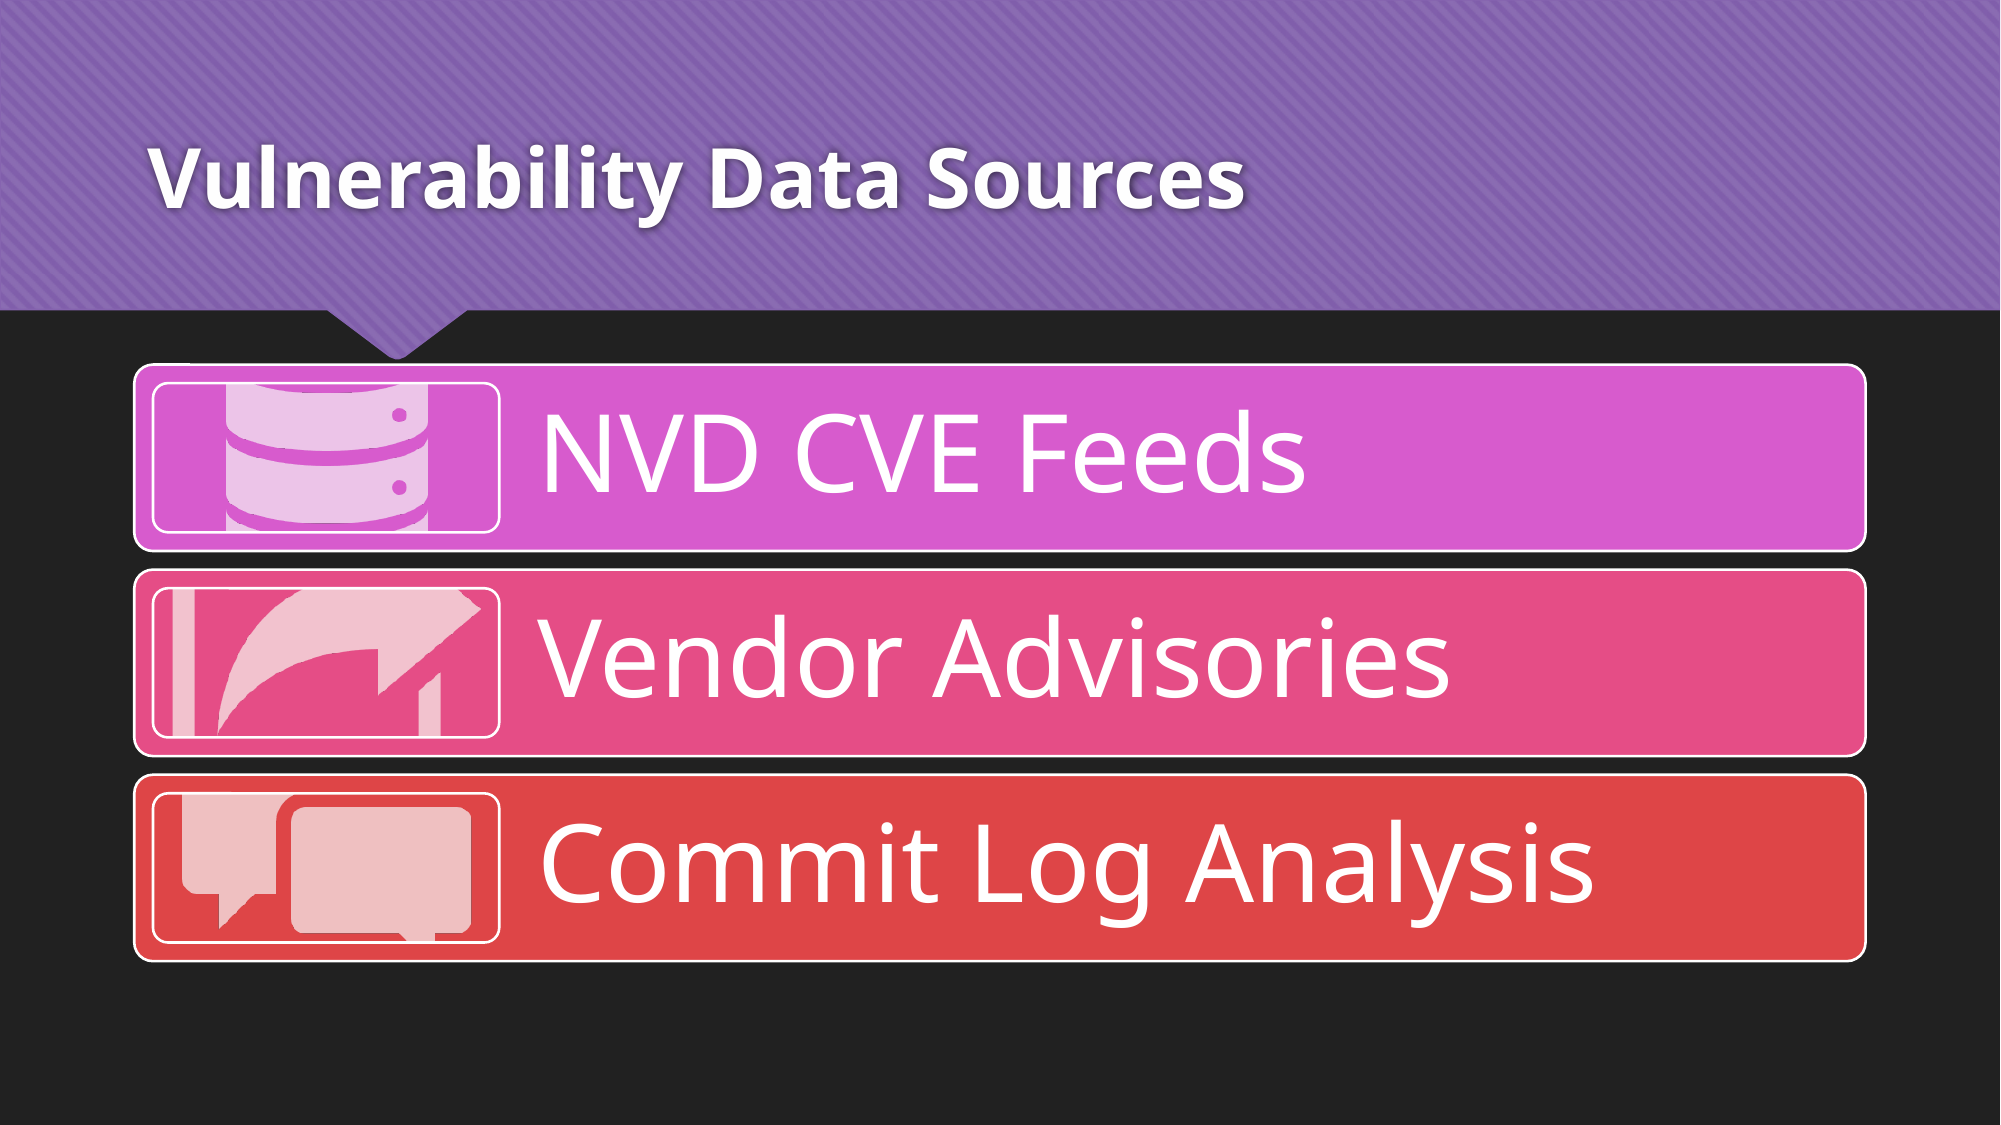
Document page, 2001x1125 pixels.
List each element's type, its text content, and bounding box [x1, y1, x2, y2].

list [134, 364, 1866, 962]
title Vulnerability Data Sources [132, 73, 1868, 233]
